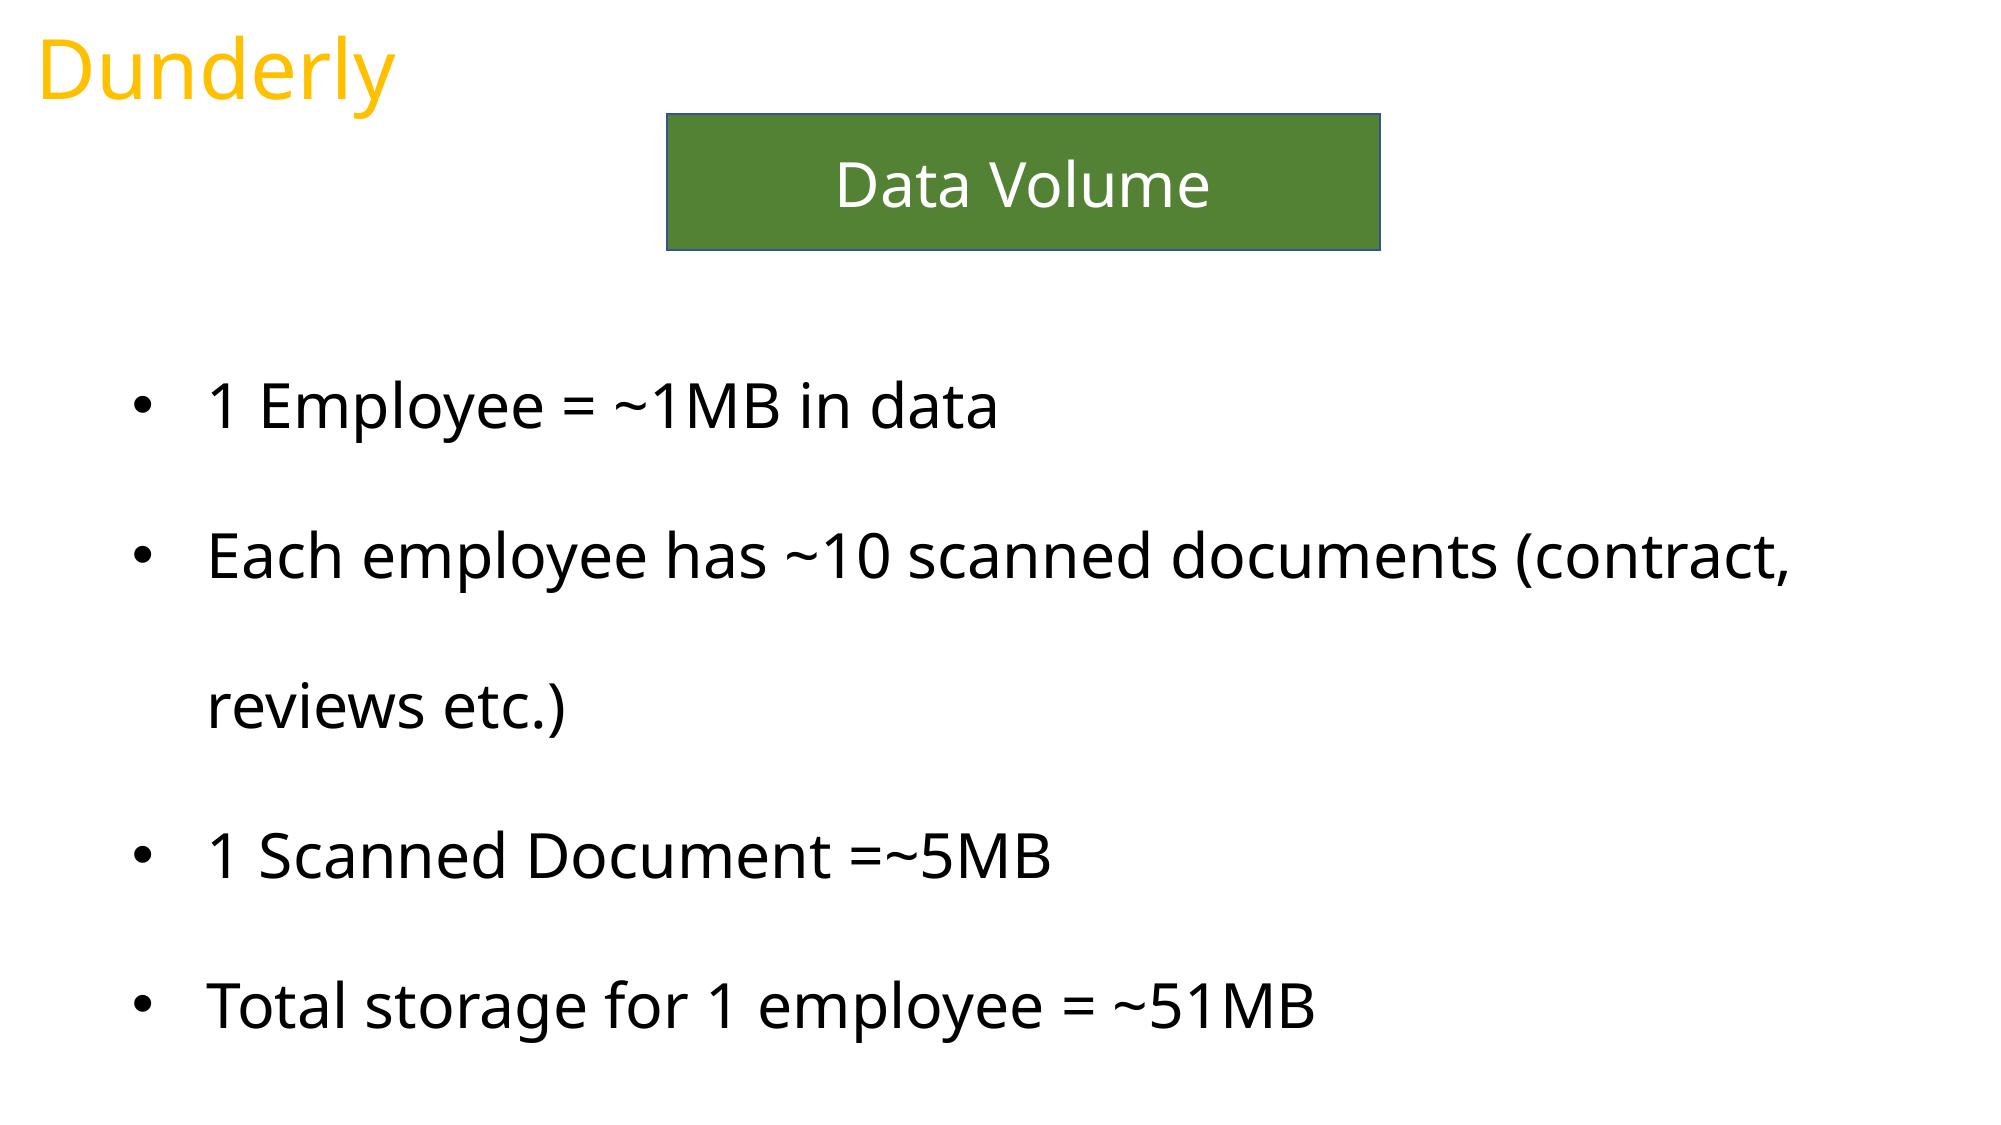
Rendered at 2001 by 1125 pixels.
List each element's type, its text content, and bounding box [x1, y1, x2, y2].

text_box Dunderly [20, 8, 434, 124]
text_box 1 Employee = ~1MB in data Each employee has ~10 scanned documents (contract, reviews etc.) 1 Scanned Document =~5MB Total storage for 1 employee = ~51MB [117, 283, 2000, 1048]
text_box Data Volume [666, 113, 1381, 251]
